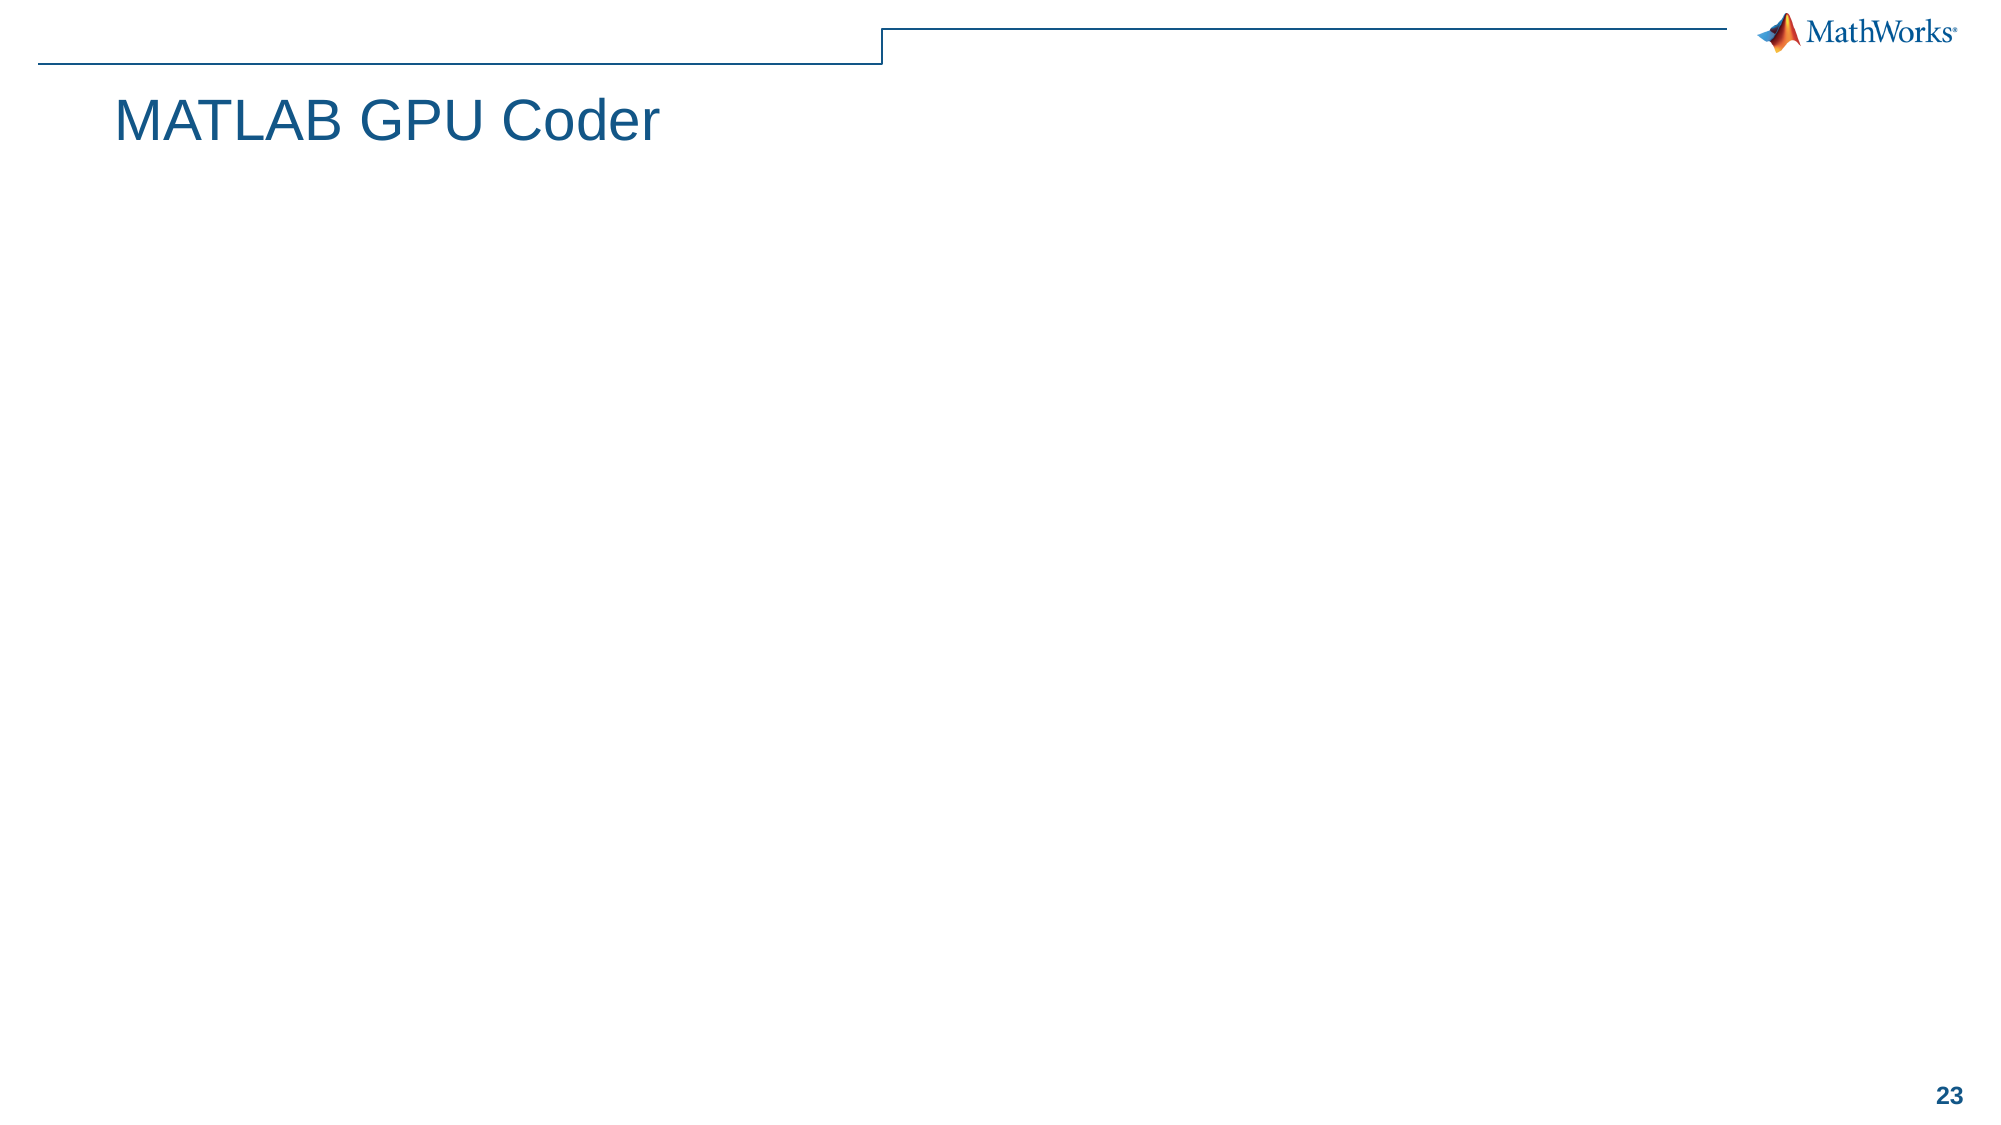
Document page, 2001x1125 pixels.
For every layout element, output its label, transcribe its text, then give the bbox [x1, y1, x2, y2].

picture [1751, 3, 1970, 63]
title MATLAB GPU Coder [99, 75, 1867, 238]
